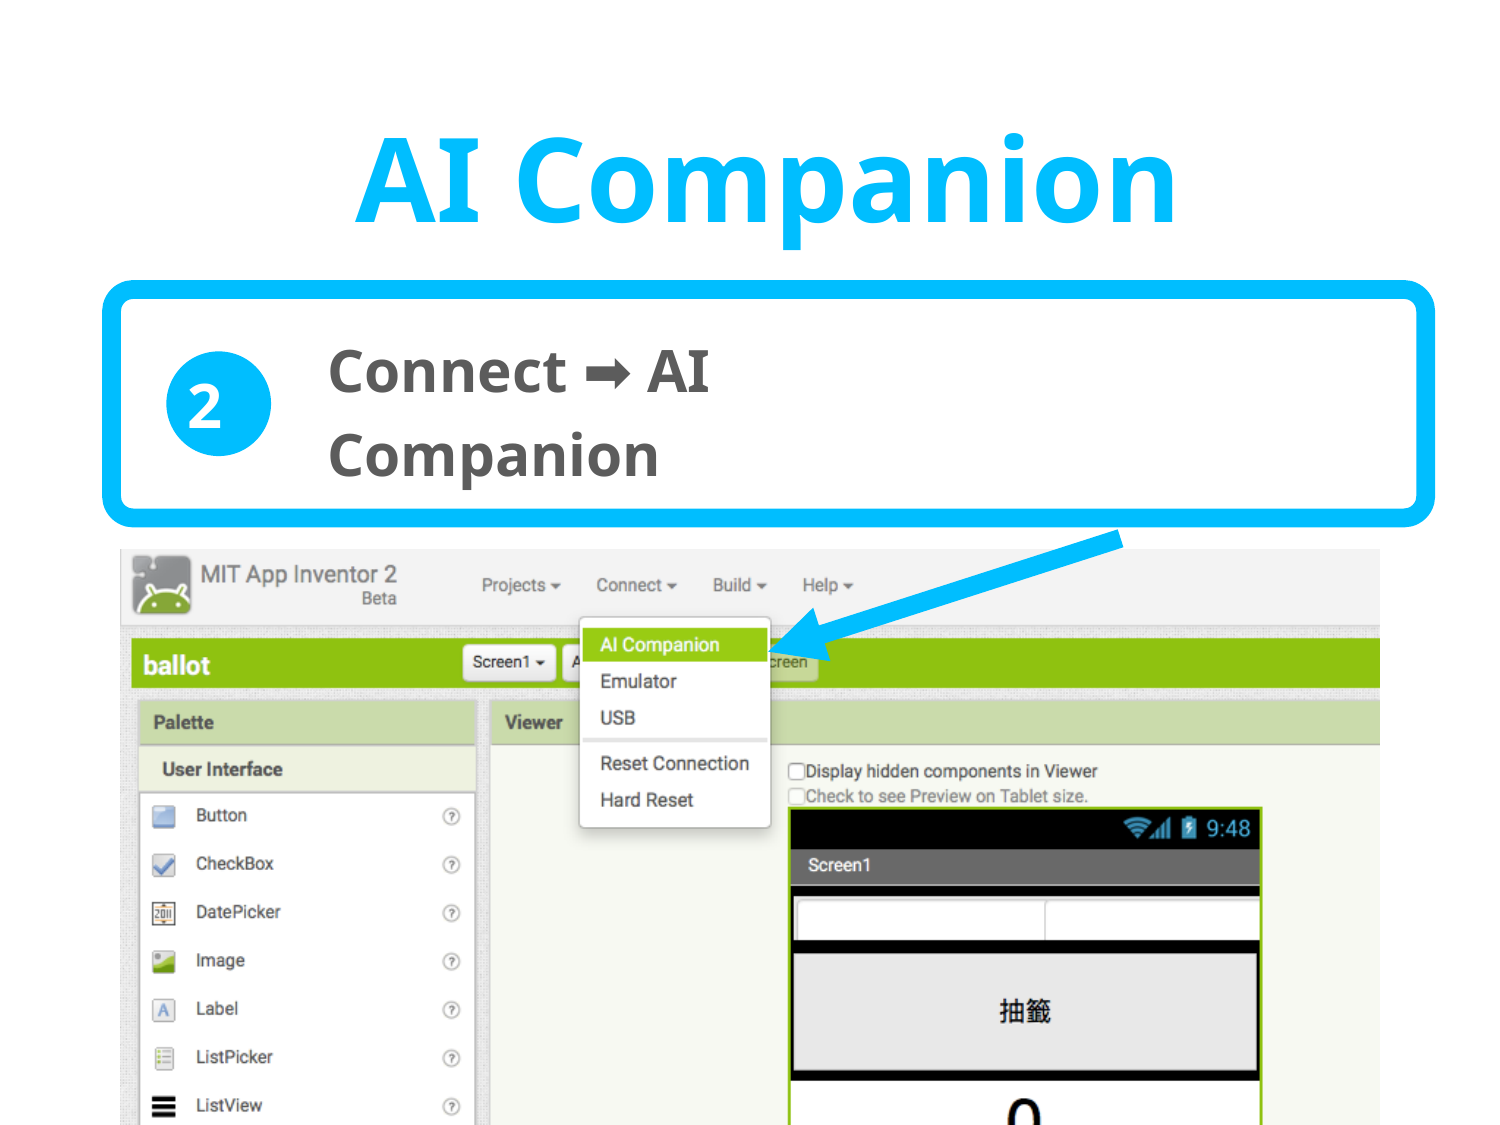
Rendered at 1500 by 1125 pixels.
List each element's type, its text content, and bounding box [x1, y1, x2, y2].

picture [120, 549, 1380, 1125]
text_box 2 [166, 351, 272, 457]
text_box Connect ➡ AI Companion [321, 359, 1063, 449]
title AI Companion [301, 70, 1237, 282]
text_box [111, 289, 1426, 519]
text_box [768, 538, 1121, 652]
